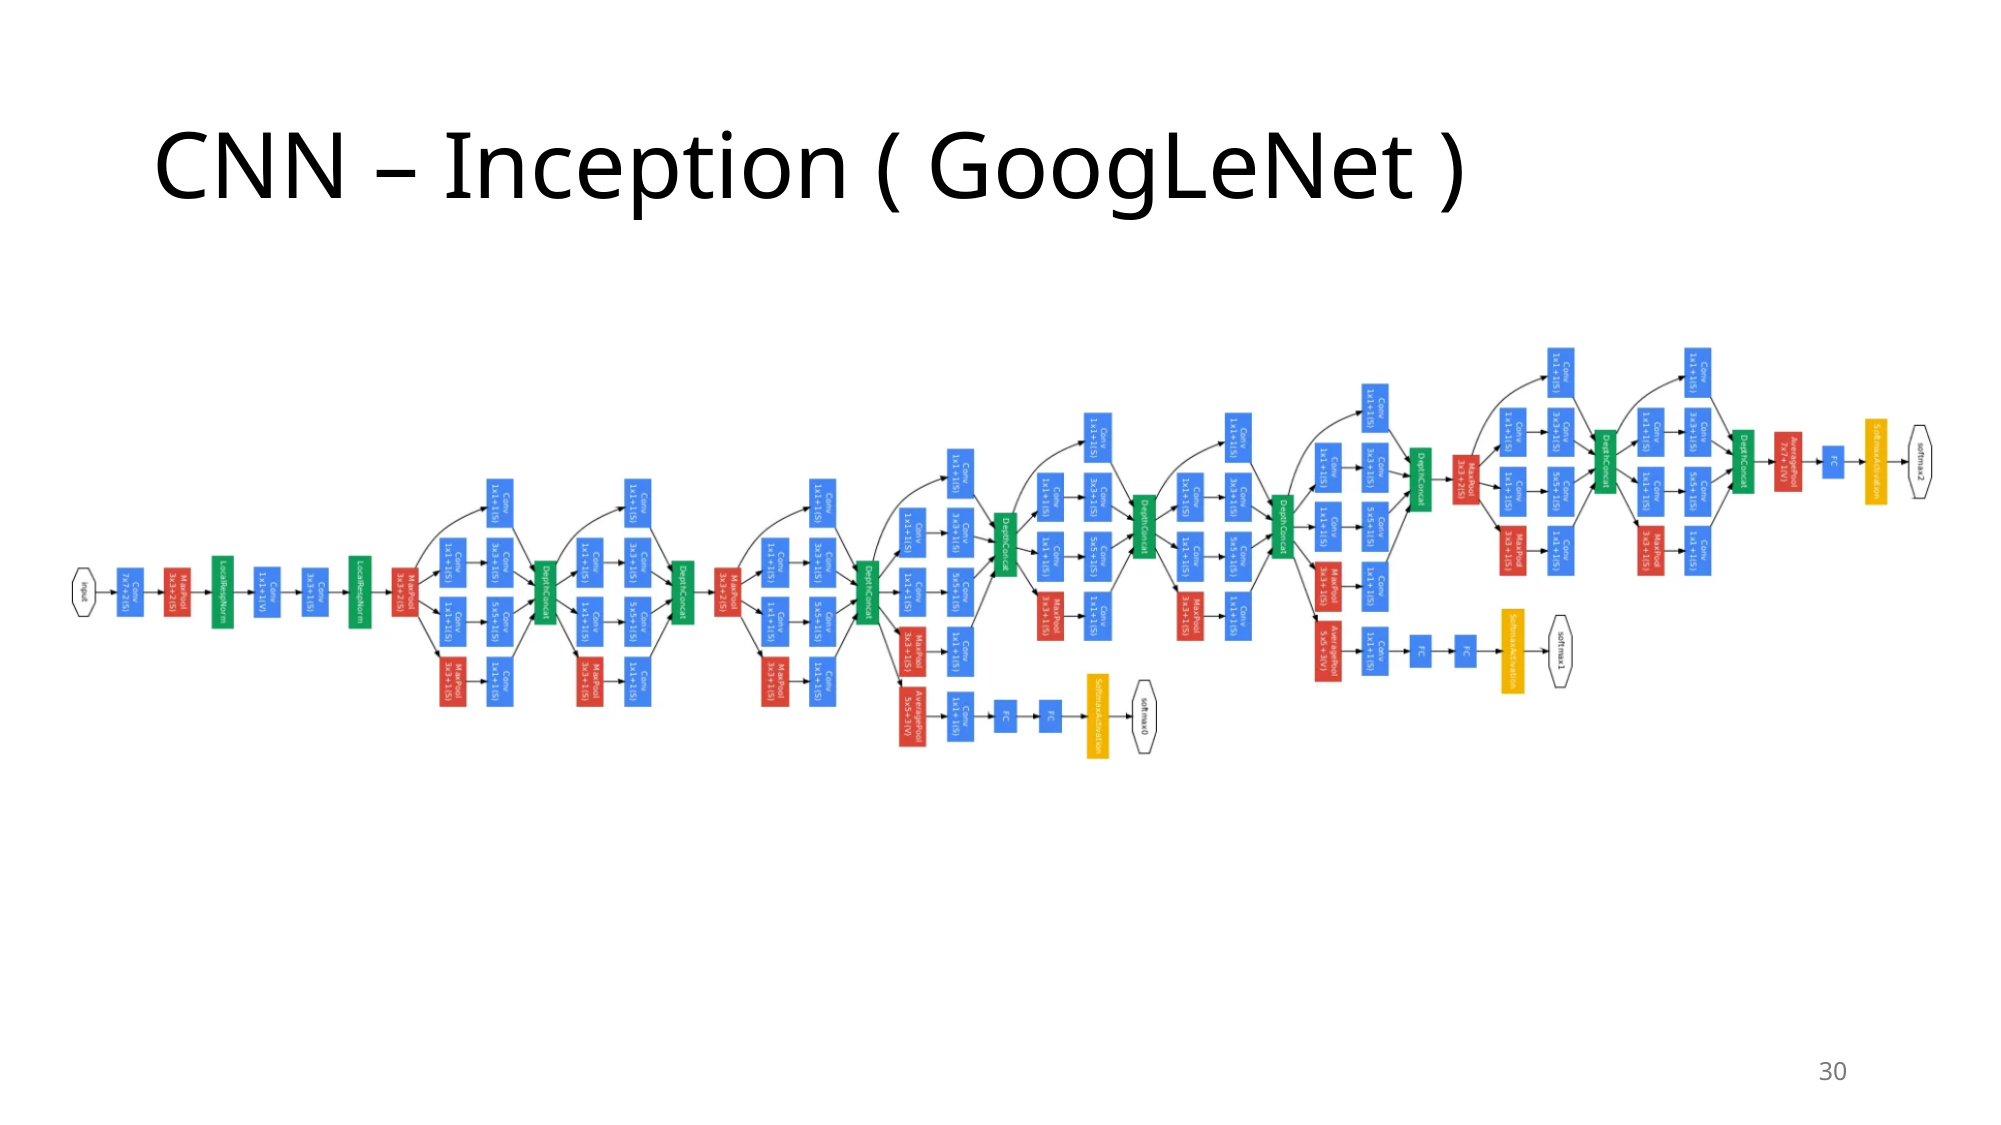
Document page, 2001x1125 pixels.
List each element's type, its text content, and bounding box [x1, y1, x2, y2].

picture [42, 276, 1958, 829]
slide_number 30 [1412, 1042, 1863, 1103]
title CNN – Inception ( GoogLeNet ) [137, 59, 1863, 276]
